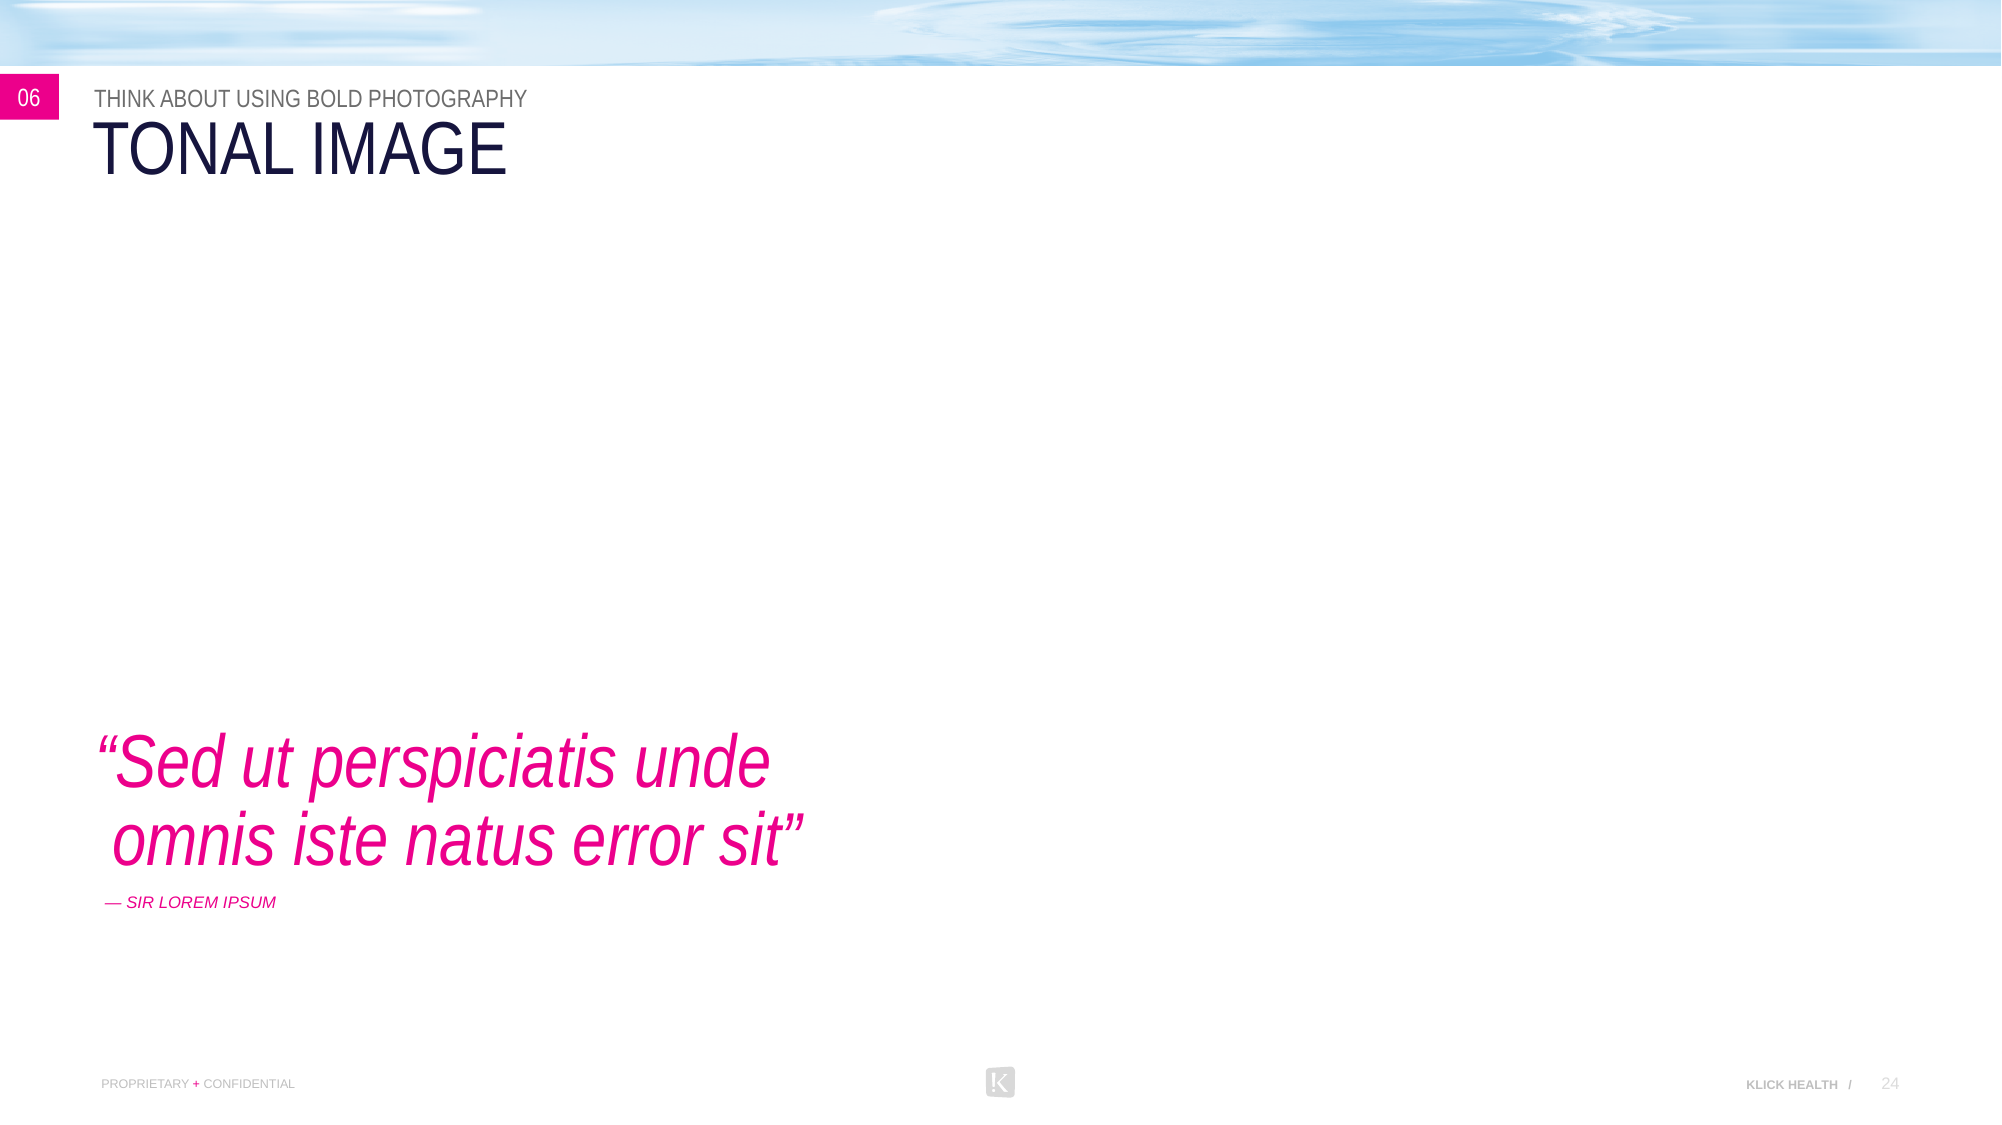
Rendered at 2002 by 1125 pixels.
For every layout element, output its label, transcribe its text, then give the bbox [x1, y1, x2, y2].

list 06 [0, 77, 59, 120]
text_box — SIR LOREM IPSUM [89, 884, 960, 920]
list Think about using bold PHOTOGRAPHY [87, 83, 1391, 109]
list “Sed ut perspiciatis unde omnis iste natus error sit” [95, 728, 1474, 881]
slide_number 24 [1860, 1072, 1900, 1094]
text_box Tonal Image [77, 109, 1878, 186]
picture [0, 0, 2001, 66]
